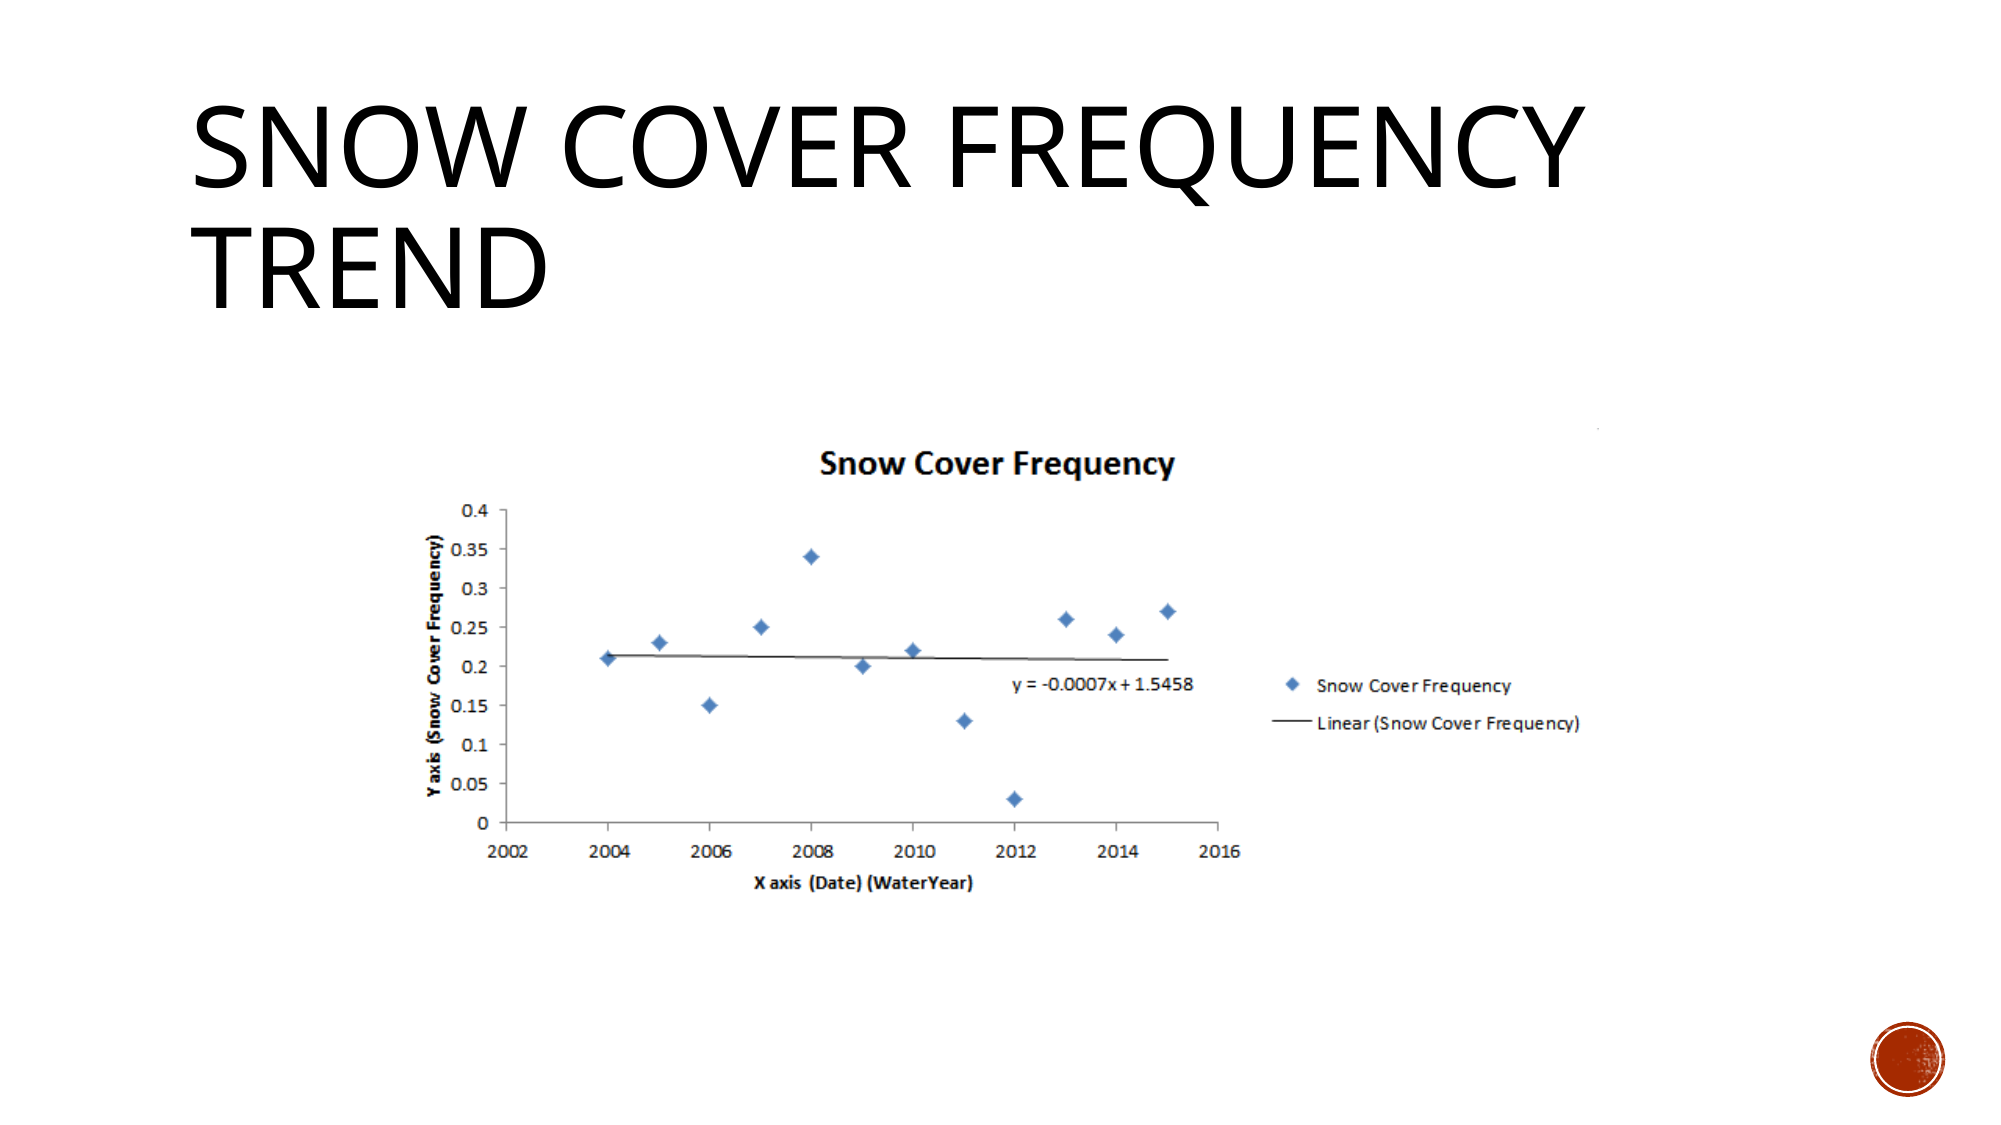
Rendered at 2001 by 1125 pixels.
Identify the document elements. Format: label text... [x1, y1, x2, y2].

picture [402, 428, 1598, 908]
title Snow Cover Frequency trend [175, 79, 1826, 344]
